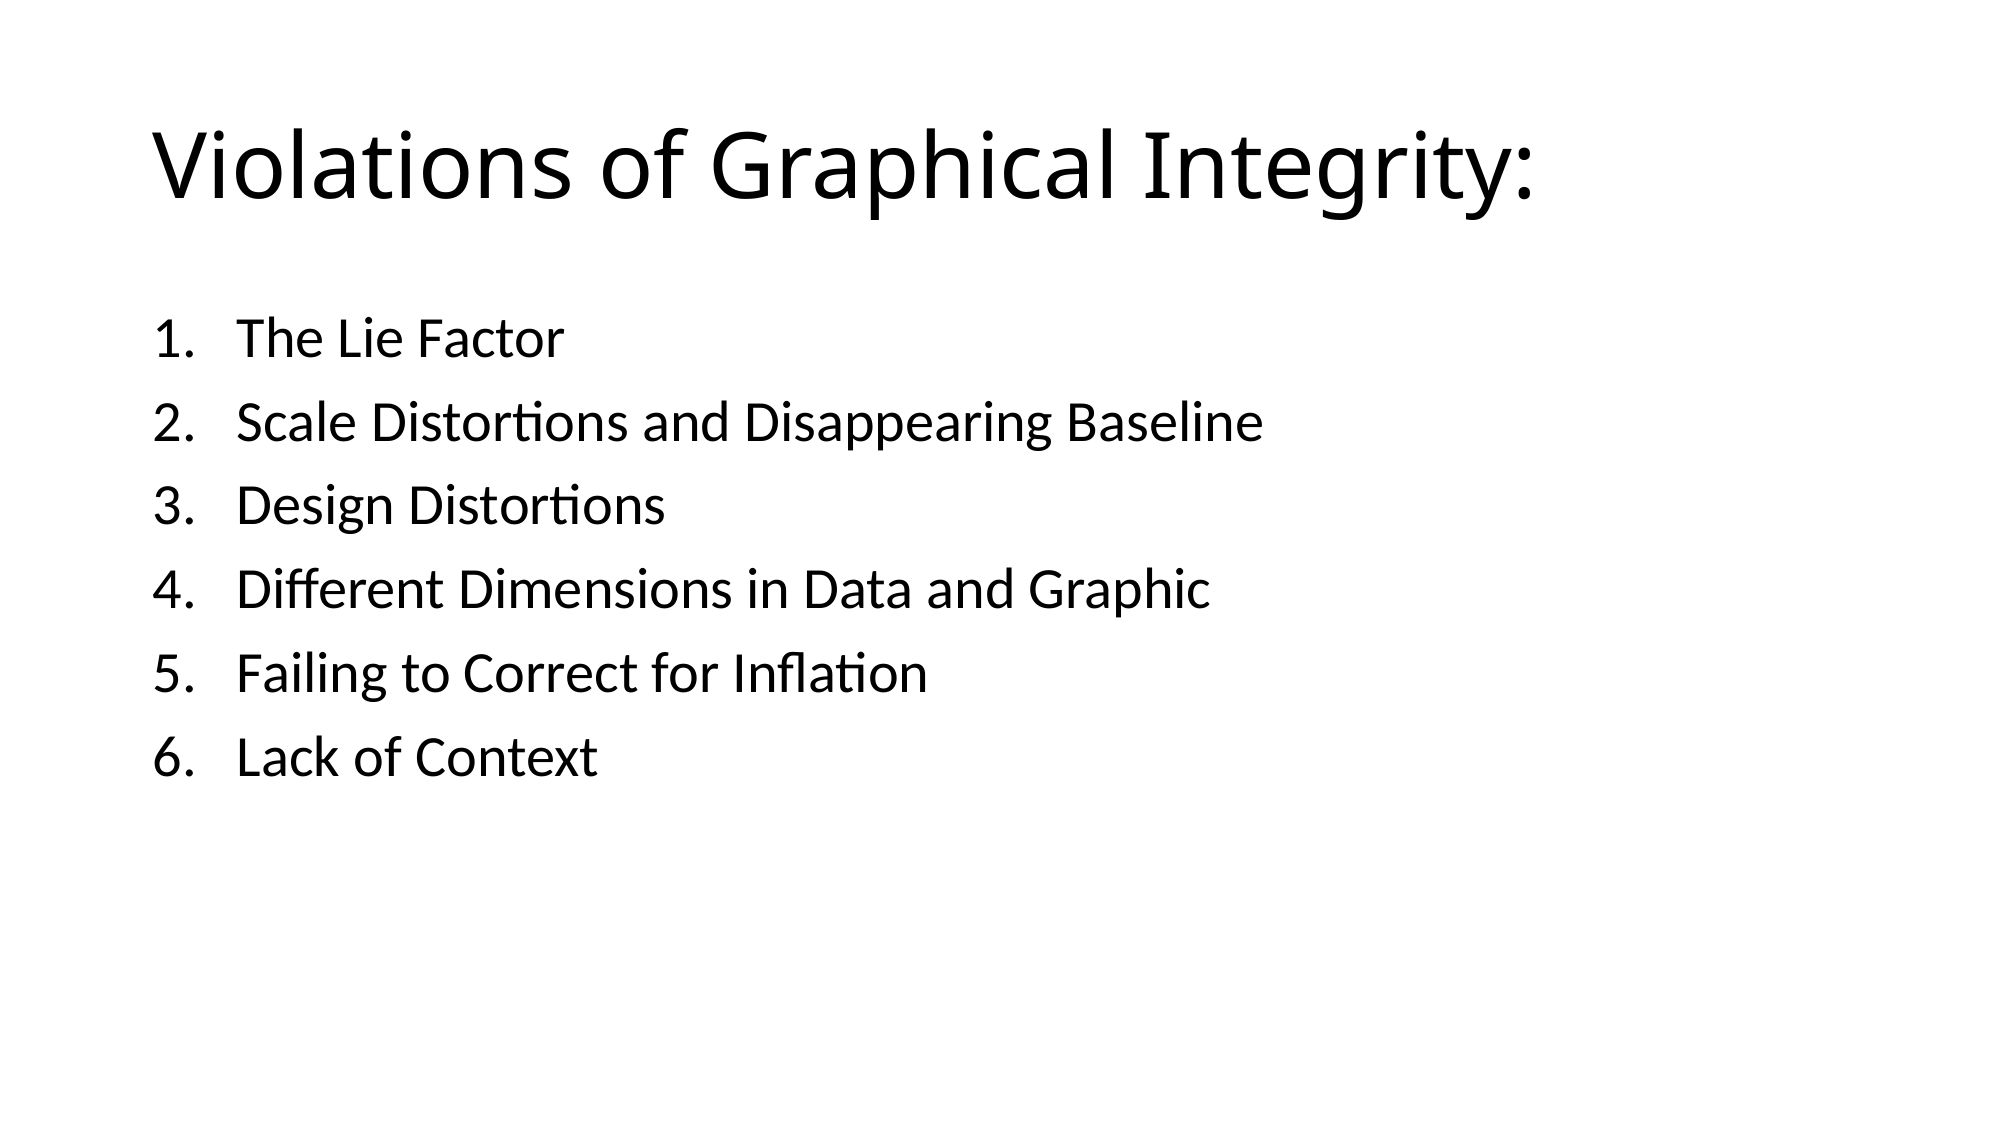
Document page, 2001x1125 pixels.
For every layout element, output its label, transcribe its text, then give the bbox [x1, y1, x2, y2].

title Violations of Graphical Integrity: [137, 59, 1863, 278]
list The Lie Factor Scale Distortions and Disappearing Baseline Design Distortions Different Dimensions in Data and Graphic Failing to Correct for Inflation Lack of Context [137, 299, 1863, 1014]
